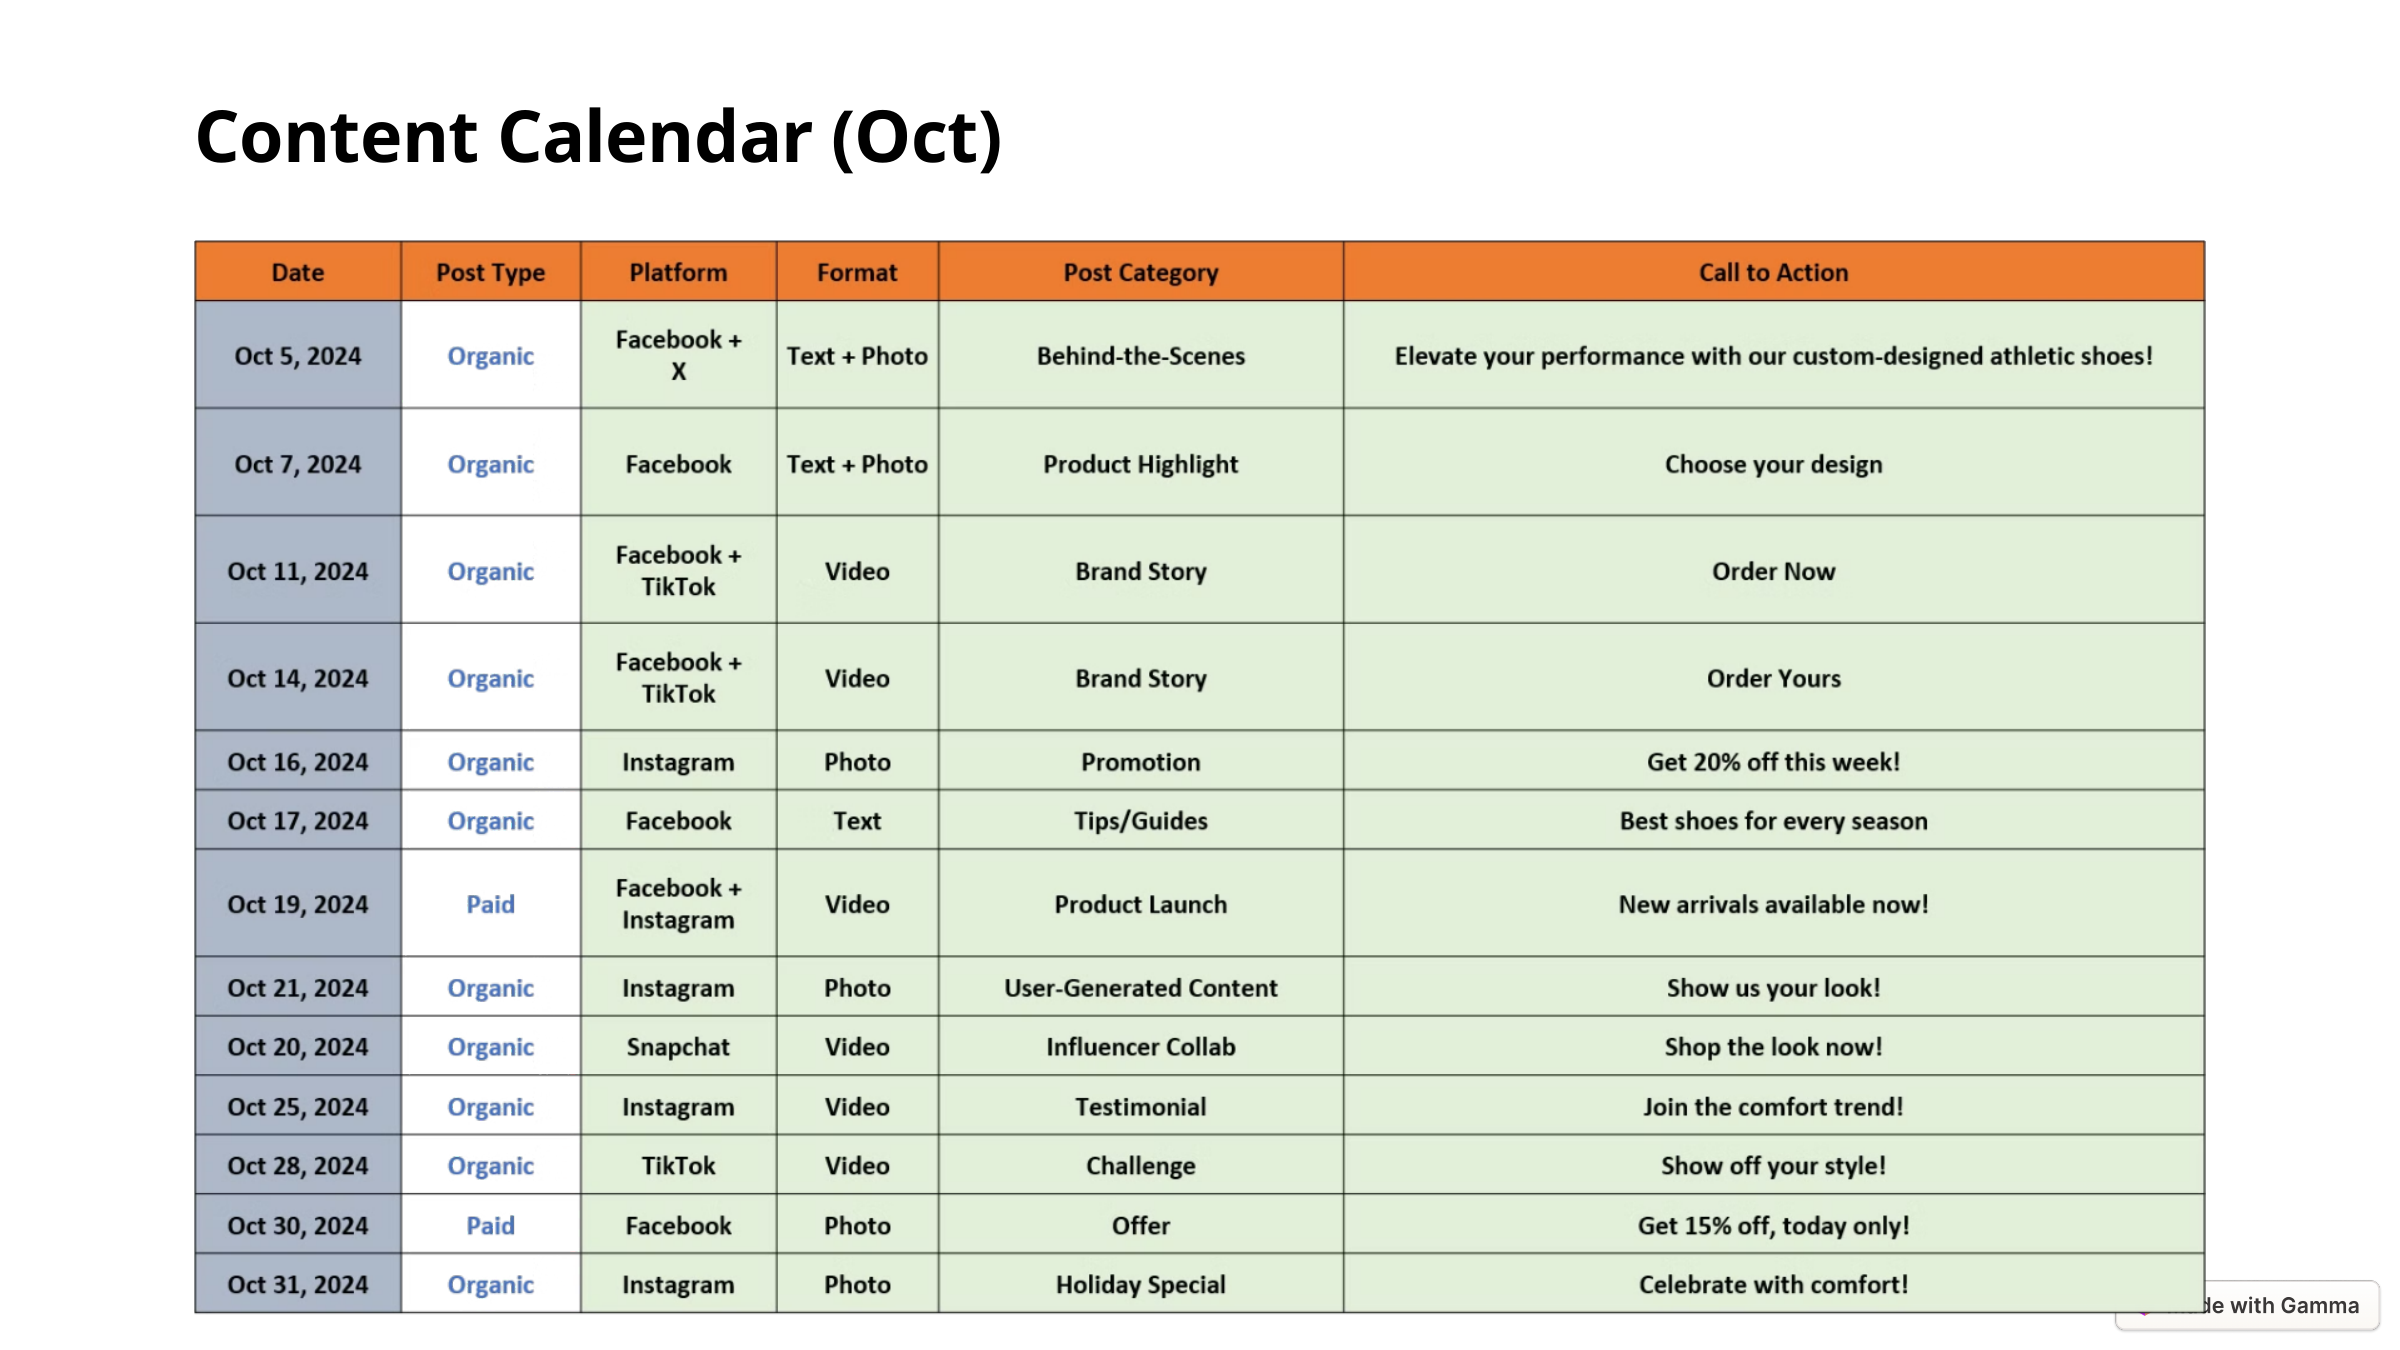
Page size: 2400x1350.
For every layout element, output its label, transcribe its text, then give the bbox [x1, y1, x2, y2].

text_box Content Calendar (Oct) [194, 87, 1050, 177]
picture [194, 240, 2389, 1339]
